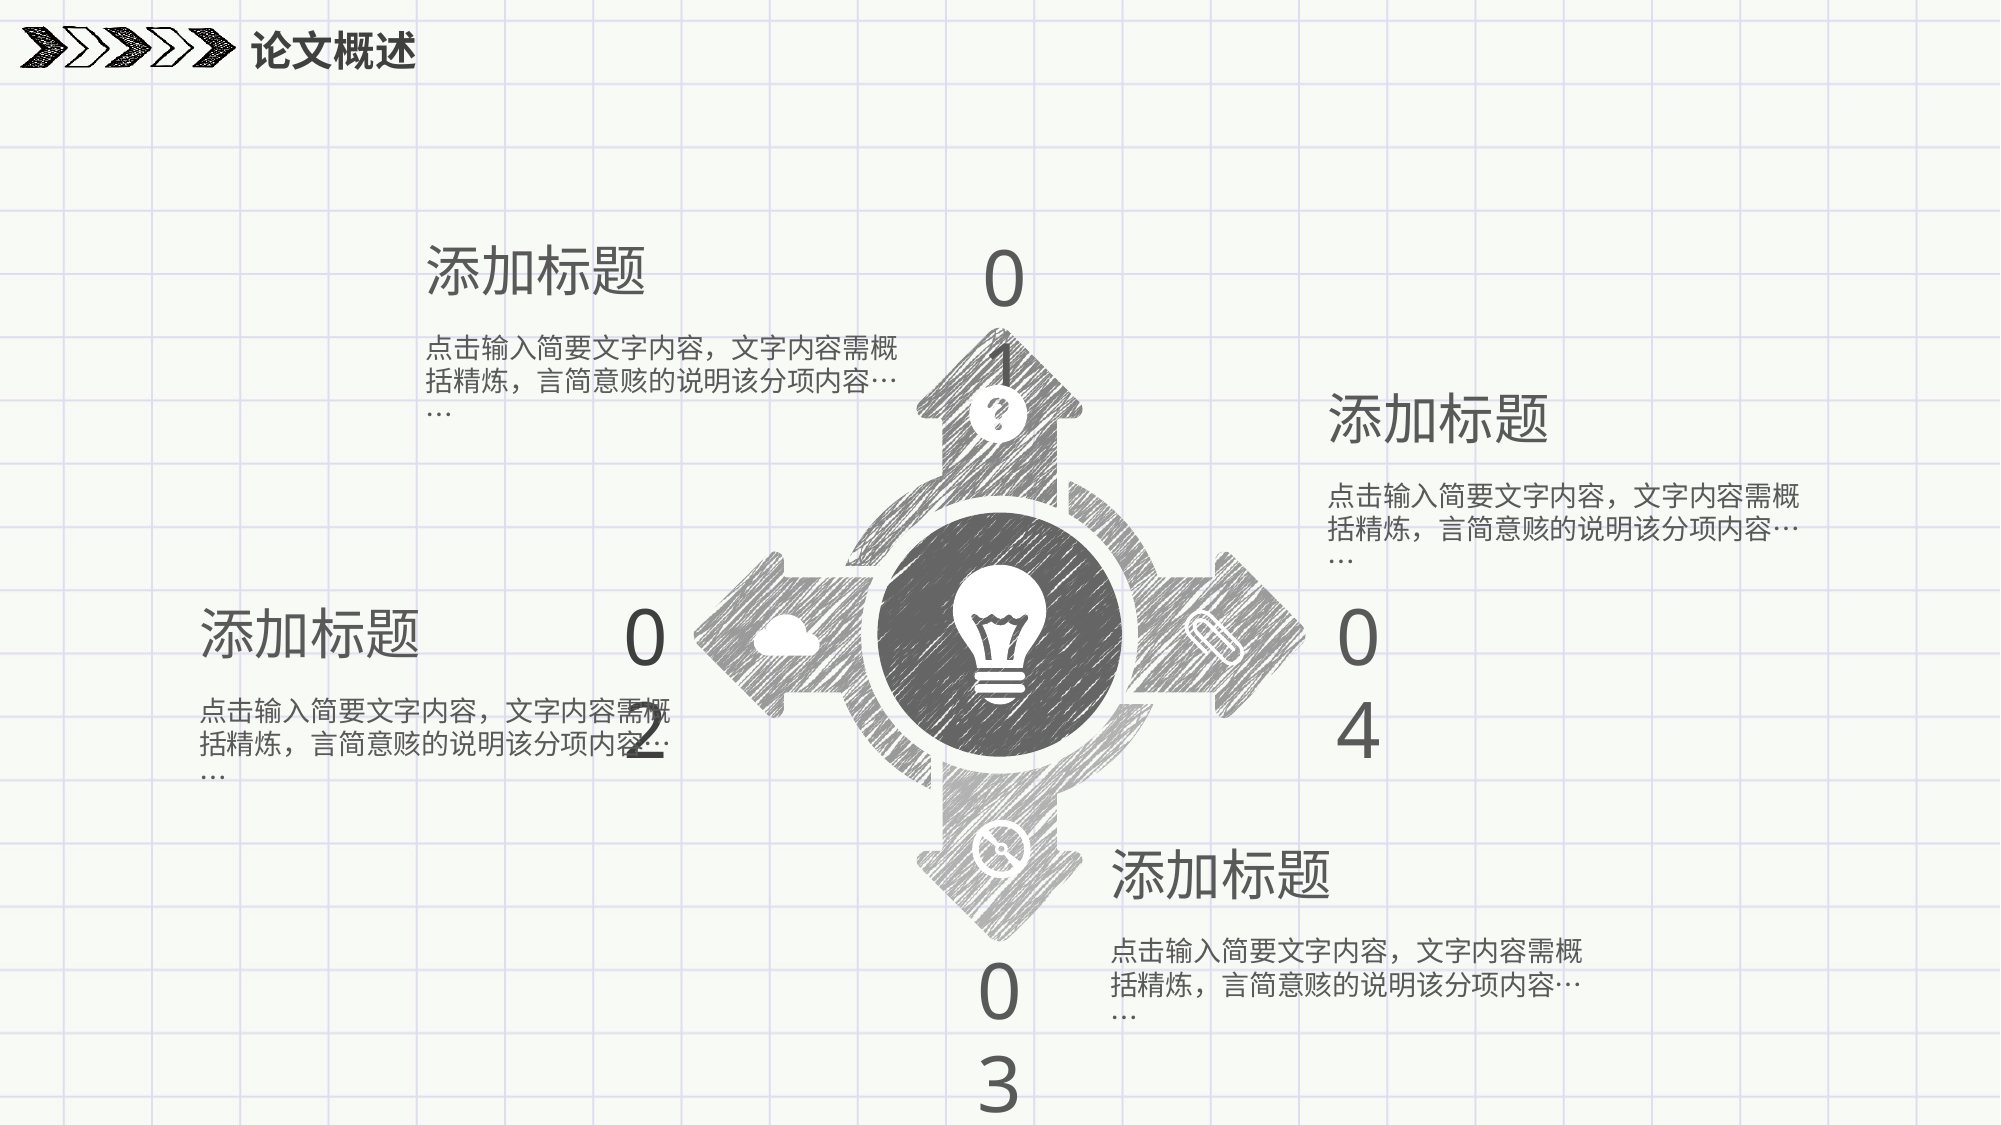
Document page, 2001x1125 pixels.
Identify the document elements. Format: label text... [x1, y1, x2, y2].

text_box 02 [602, 587, 690, 775]
text_box 05 [0, 0, 2000, 1125]
text_box 添加标题 [199, 599, 526, 669]
picture [20, 26, 236, 68]
text_box 03 [956, 942, 1044, 1125]
text_box 点击输入简要文字内容，文字内容需概括精炼，言简意赅的说明该分项内容…… [425, 330, 693, 431]
text_box 点击输入简要文字内容，文字内容需概括精炼，言简意赅的说明该分项内容…… [1110, 934, 1583, 1035]
text_box 添加标题 [425, 235, 753, 306]
text_box 添加标题 [1306, 839, 1437, 910]
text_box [693, 327, 1306, 942]
text_box 点击输入简要文字内容，文字内容需概括精炼，言简意赅的说明该分项内容…… [1327, 478, 1800, 579]
text_box 01 [960, 228, 1048, 327]
text_box 04 [1314, 587, 1402, 775]
text_box 添加标题 [1327, 383, 1655, 454]
text_box 论文概述 [235, 17, 525, 82]
text_box 点击输入简要文字内容，文字内容需概括精炼，言简意赅的说明该分项内容…… [199, 693, 672, 794]
